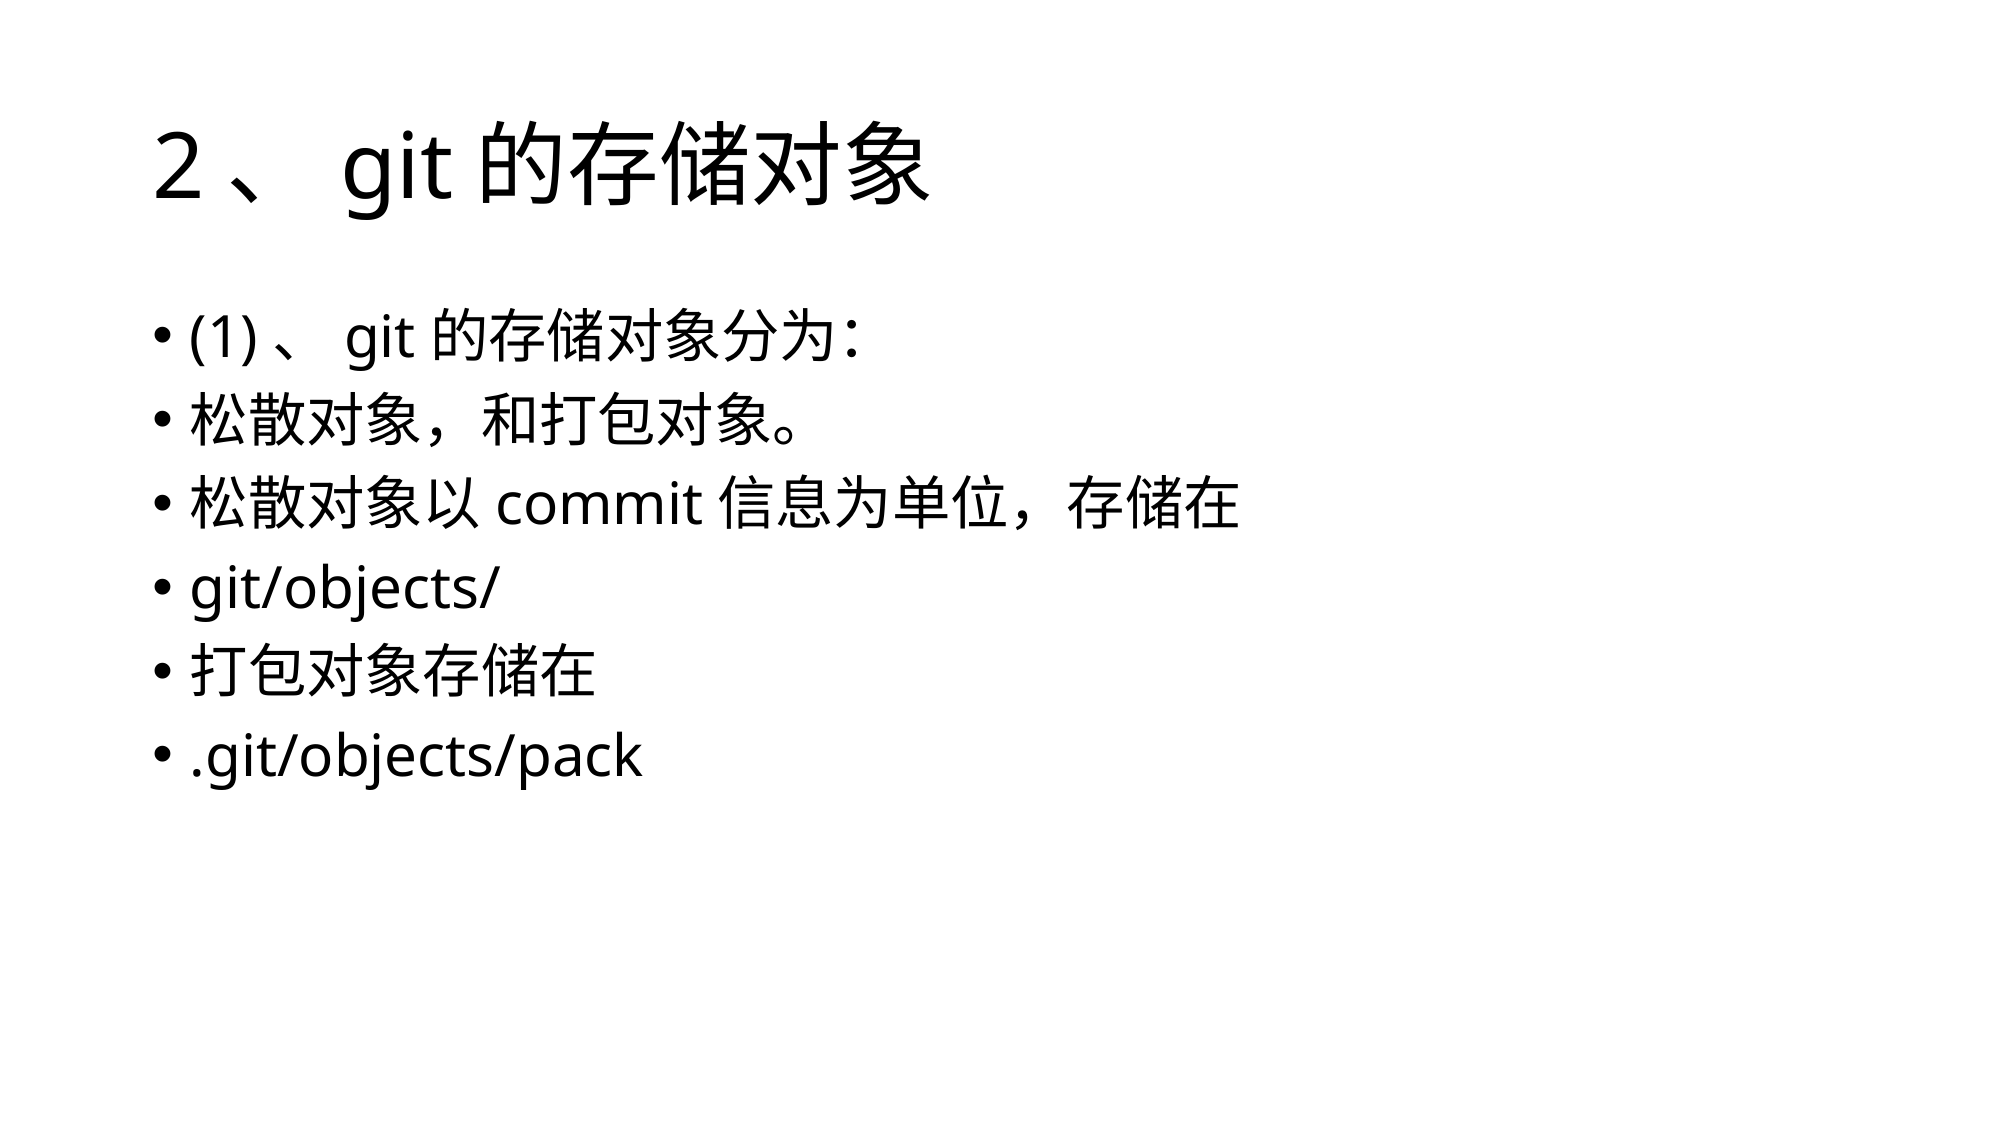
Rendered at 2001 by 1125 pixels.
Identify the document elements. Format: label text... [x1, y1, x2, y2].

title 2、git的存储对象 [137, 59, 1863, 278]
list (1)、git的存储对象分为： 松散对象，和打包对象。 松散对象以commit信息为单位，存储在 git/objects/ 打包对象存储在 .git/objects/pack [137, 299, 1863, 1014]
